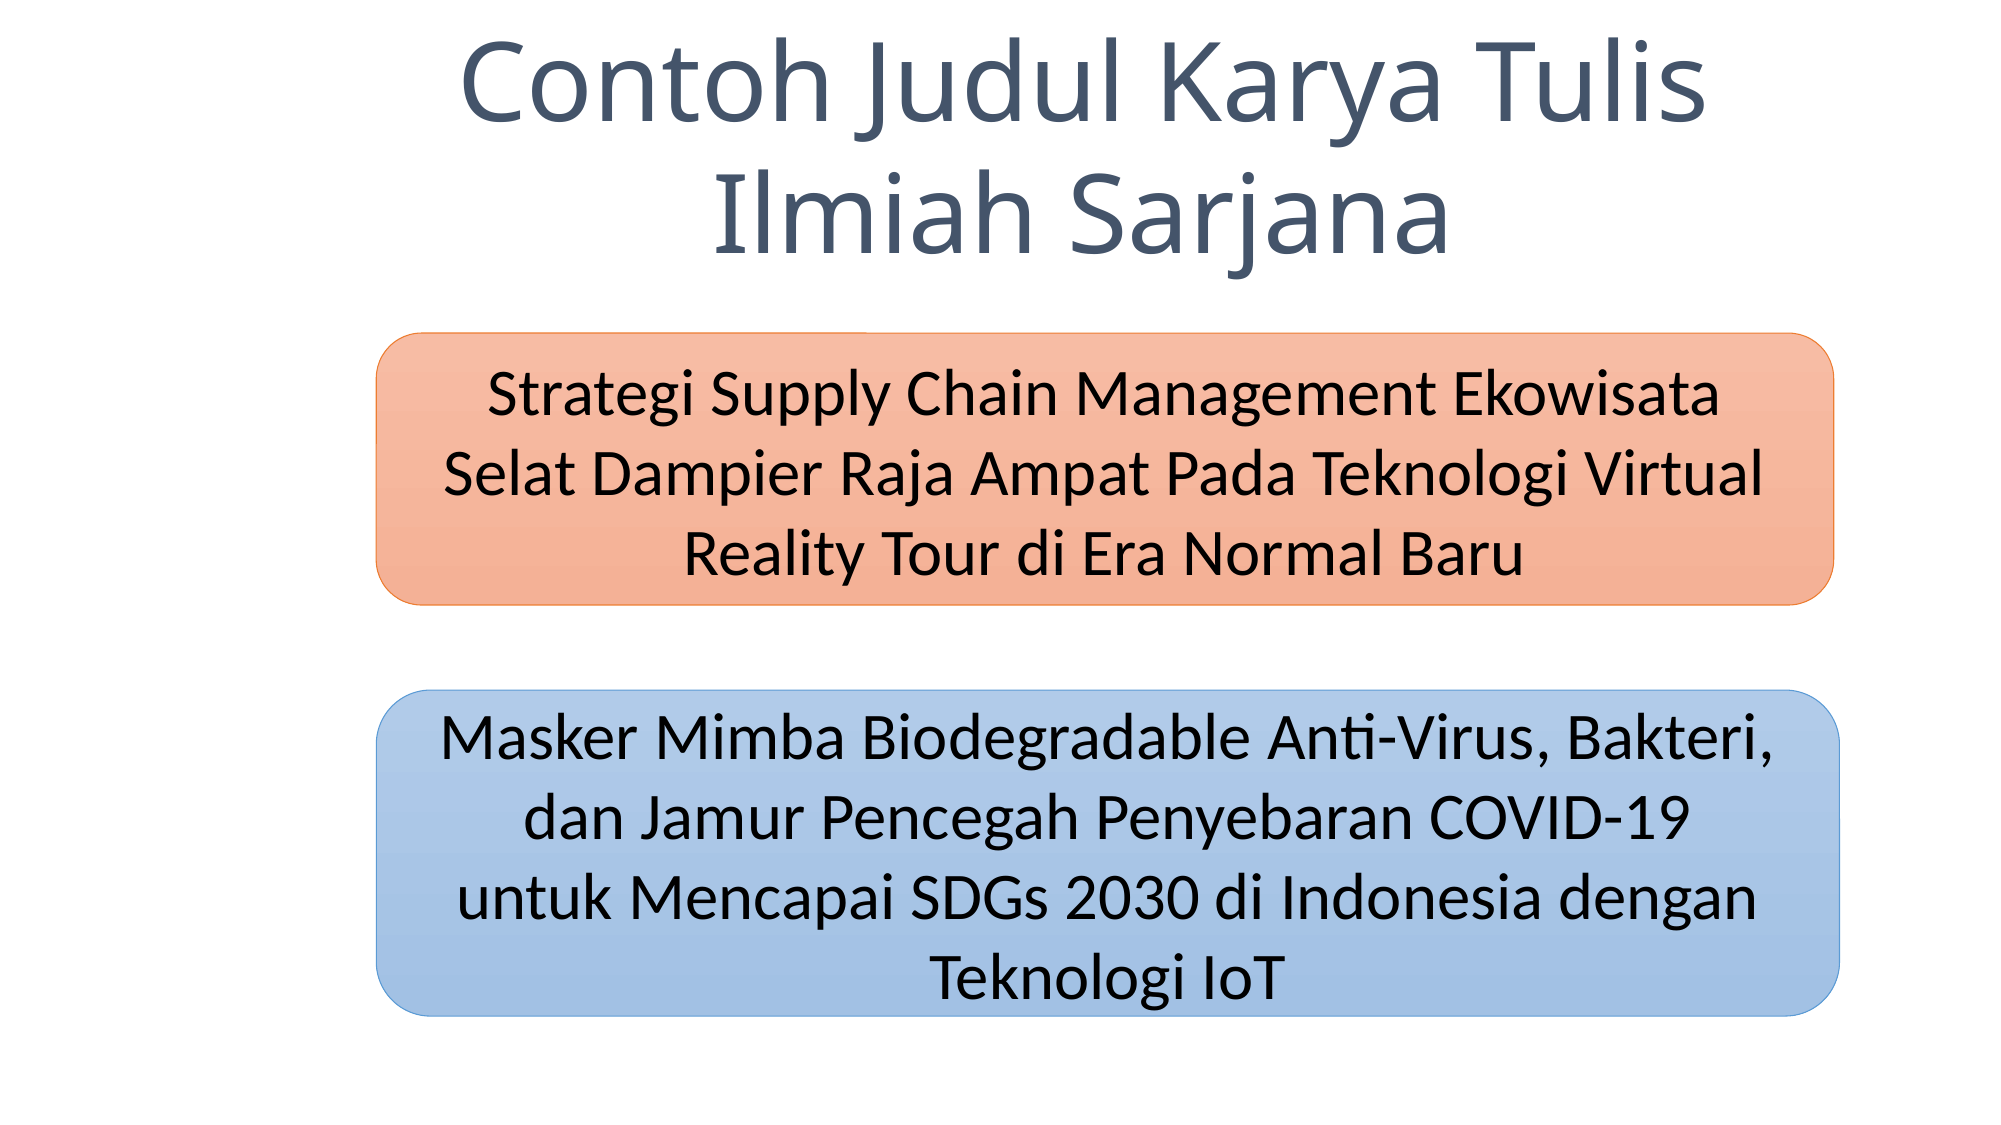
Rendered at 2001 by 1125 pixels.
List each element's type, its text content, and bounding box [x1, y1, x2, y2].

text_box Contoh Judul Karya Tulis Ilmiah Sarjana [333, 3, 1834, 154]
text_box Strategi Supply Chain Management Ekowisata Selat Dampier Raja Ampat Pada Teknologi Virtual Reality Tour di Era Normal Baru [375, 332, 1835, 606]
text_box Masker Mimba Biodegradable Anti-Virus, Bakteri, dan Jamur Pencegah Penyebaran COVID-19 untuk Mencapai SDGs 2030 di Indonesia dengan Teknologi IoT [375, 689, 1841, 1017]
